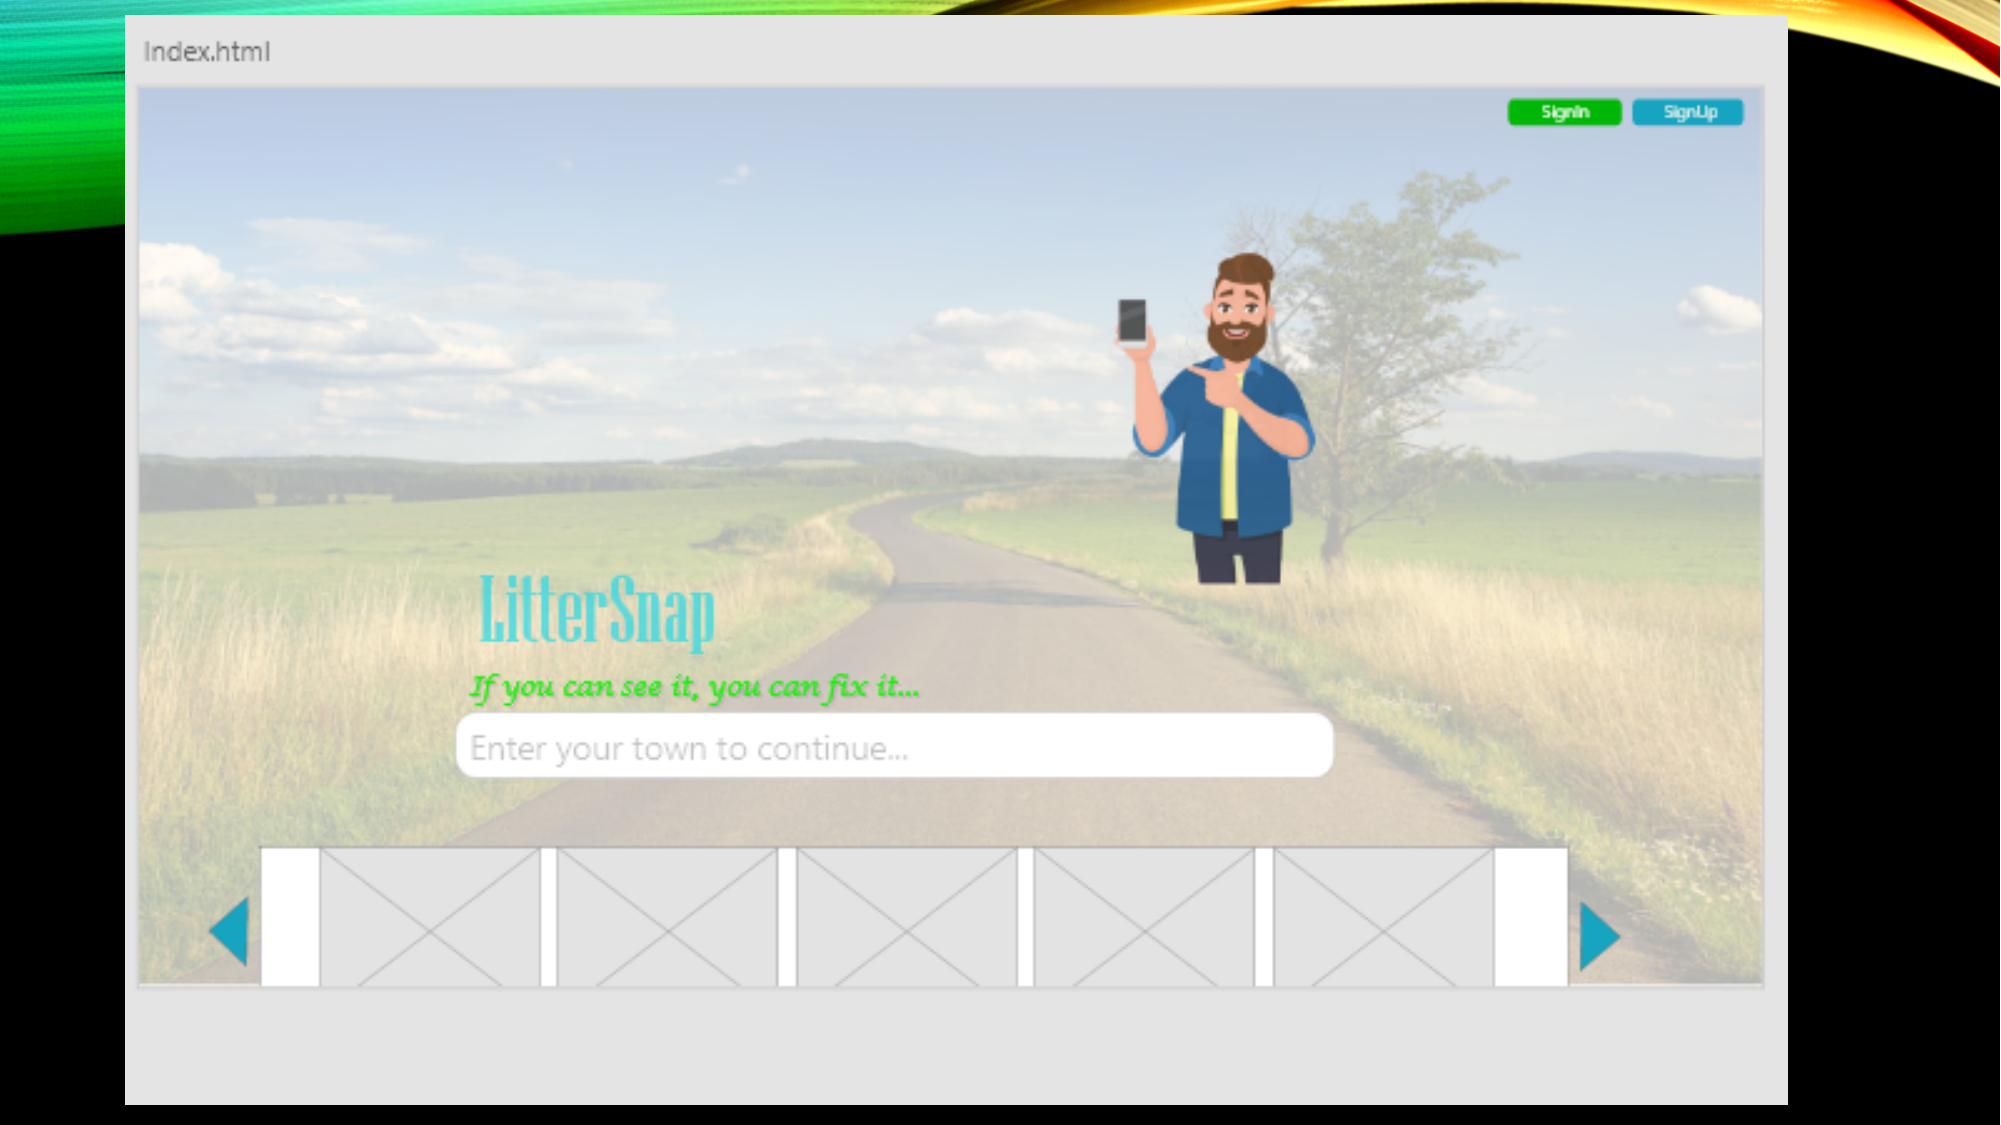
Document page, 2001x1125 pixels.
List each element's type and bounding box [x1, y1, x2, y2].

list [125, 15, 1788, 1105]
picture [0, 0, 2000, 237]
